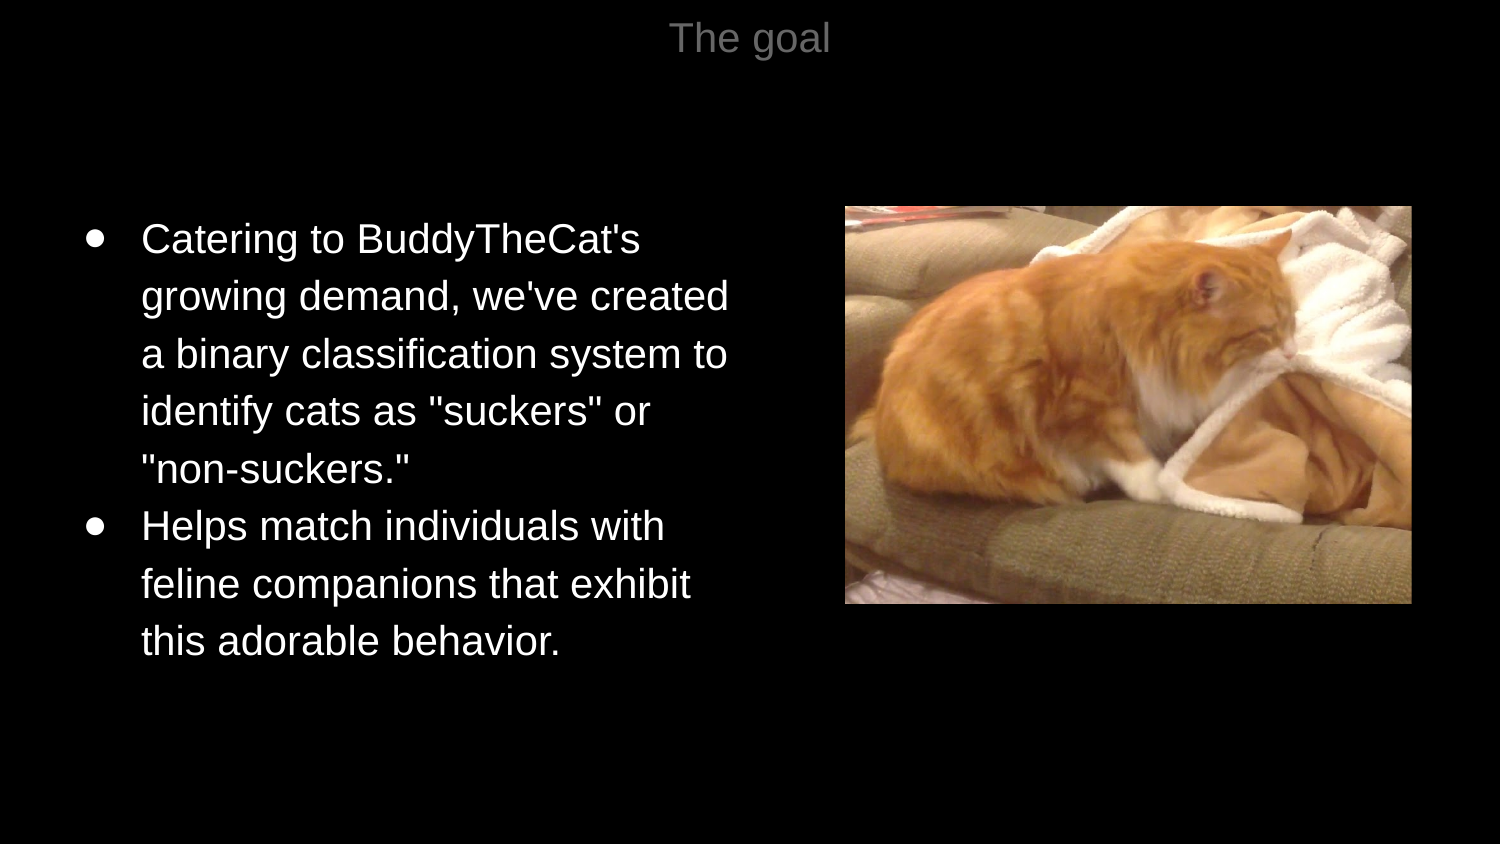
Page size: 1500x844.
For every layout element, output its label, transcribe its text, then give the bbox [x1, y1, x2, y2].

picture [844, 206, 1412, 604]
title The goal [51, 0, 1449, 94]
list Catering to BuddyTheCat's growing demand, we've created a binary classification system to identify cats as "suckers" or "non-suckers." Helps match individuals with feline companions that exhibit this adorable behavior. [51, 189, 750, 750]
